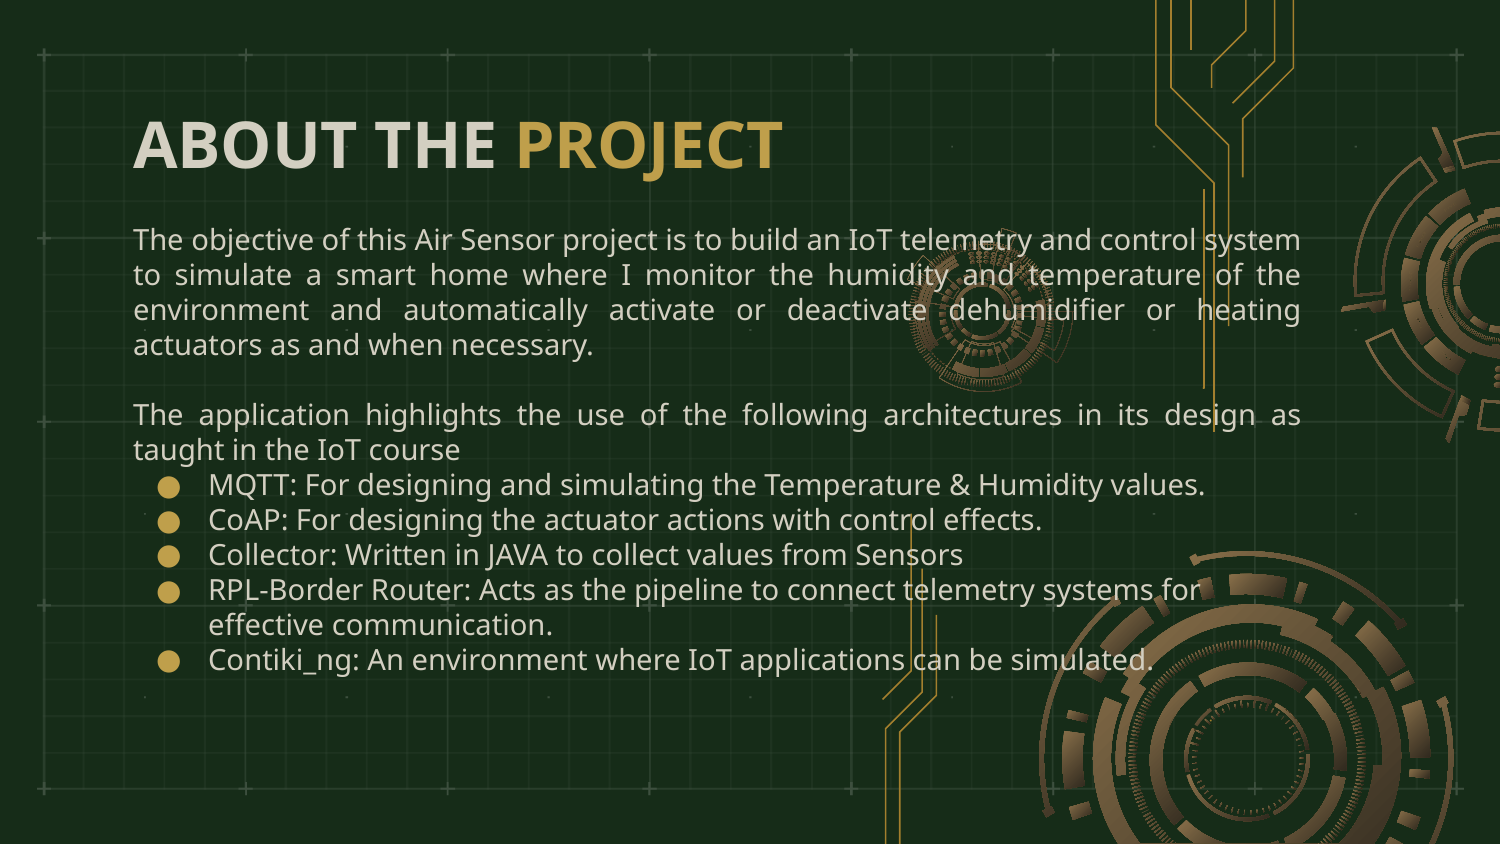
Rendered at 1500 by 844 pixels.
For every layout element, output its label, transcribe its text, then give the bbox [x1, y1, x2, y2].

subtitle The objective of this Air Sensor project is to build an IoT telemetry and control system to simulate a smart home where I monitor the humidity and temperature of the environment and automatically activate or deactivate dehumidifier or heating actuators as and when necessary. The application highlights the use of the following architectures in its design as taught in the IoT course MQTT: For designing and simulating the Temperature & Humidity values. CoAP: For designing the actuator actions with control effects. Collector: Written in JAVA to collect values from Sensors RPL-Border Router: Acts as the pipeline to connect telemetry systems for effective communication. Contiki_ng: An environment where IoT applications can be simulated. [118, 206, 1318, 671]
title ABOUT THE PROJECT [118, 88, 1382, 193]
